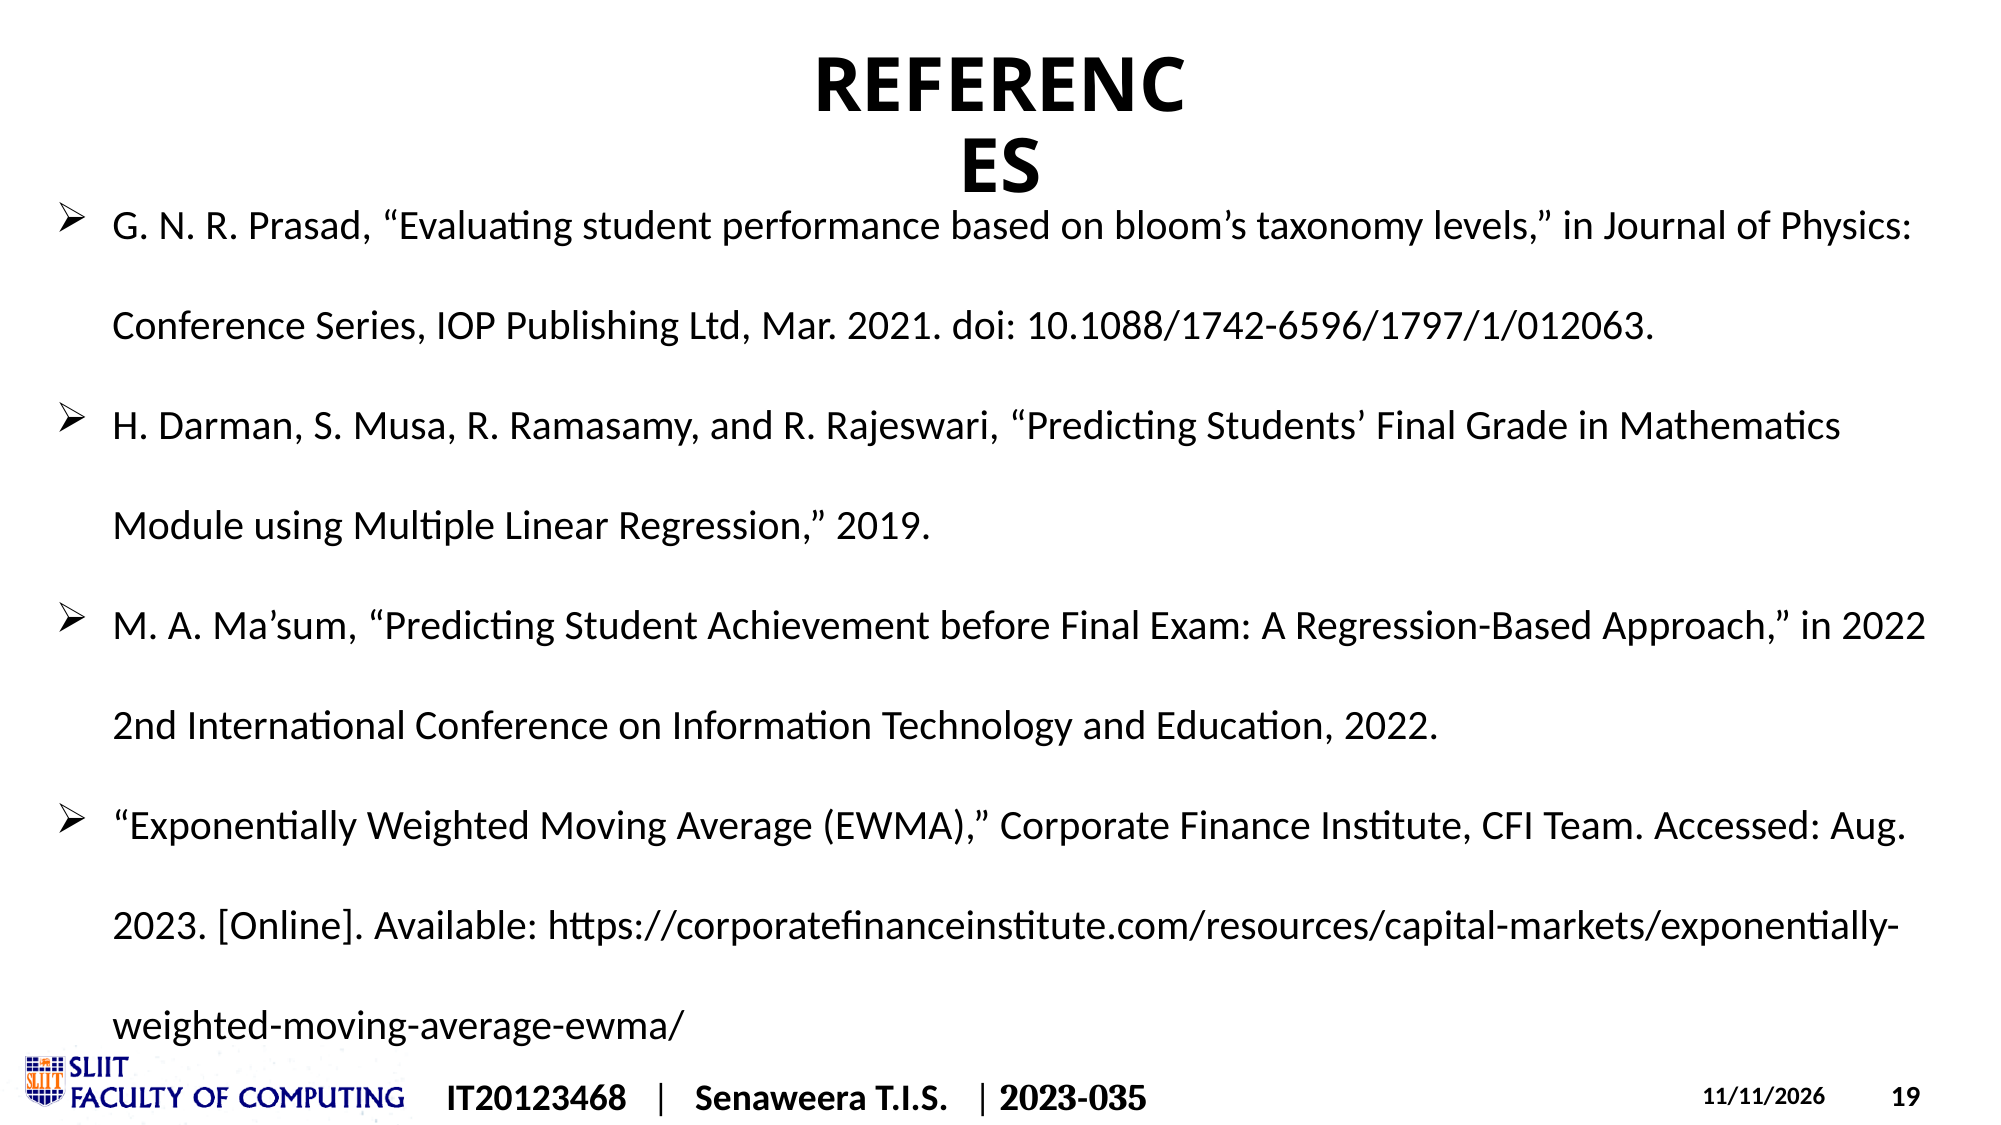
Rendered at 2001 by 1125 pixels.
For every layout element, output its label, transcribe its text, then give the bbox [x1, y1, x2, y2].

text_box REFERENCES [793, 39, 1207, 117]
text_box G. N. R. Prasad, “Evaluating student performance based on bloom’s taxonomy levels,” in Journal of Physics: Conference Series, IOP Publishing Ltd, Mar. 2021. doi: 10.1088/1742-6596/1797/1/012063. H. Darman, S. Musa, R. Ramasamy, and R. Rajeswari, “Predicting Students’ Final Grade in Mathematics Module using Multiple Linear Regression,” 2019. M. A. Ma’sum, “Predicting Student Achievement before Final Exam: A Regression-Based Approach,” in 2022 2nd International Conference on Information Technology and Education, 2022. “Exponentially Weighted Moving Average (EWMA),” Corporate Finance Institute, CFI Team. Accessed: Aug. 2023. [Online]. Available: https://corporatefinanceinstitute.com/resources/capital-markets/exponentially-weighted-moving-average-ewma/ [41, 140, 1959, 1056]
picture [0, 1045, 413, 1125]
text_box IT20123468 | Senaweera T.I.S. | 2023-035 [431, 1064, 1551, 1125]
